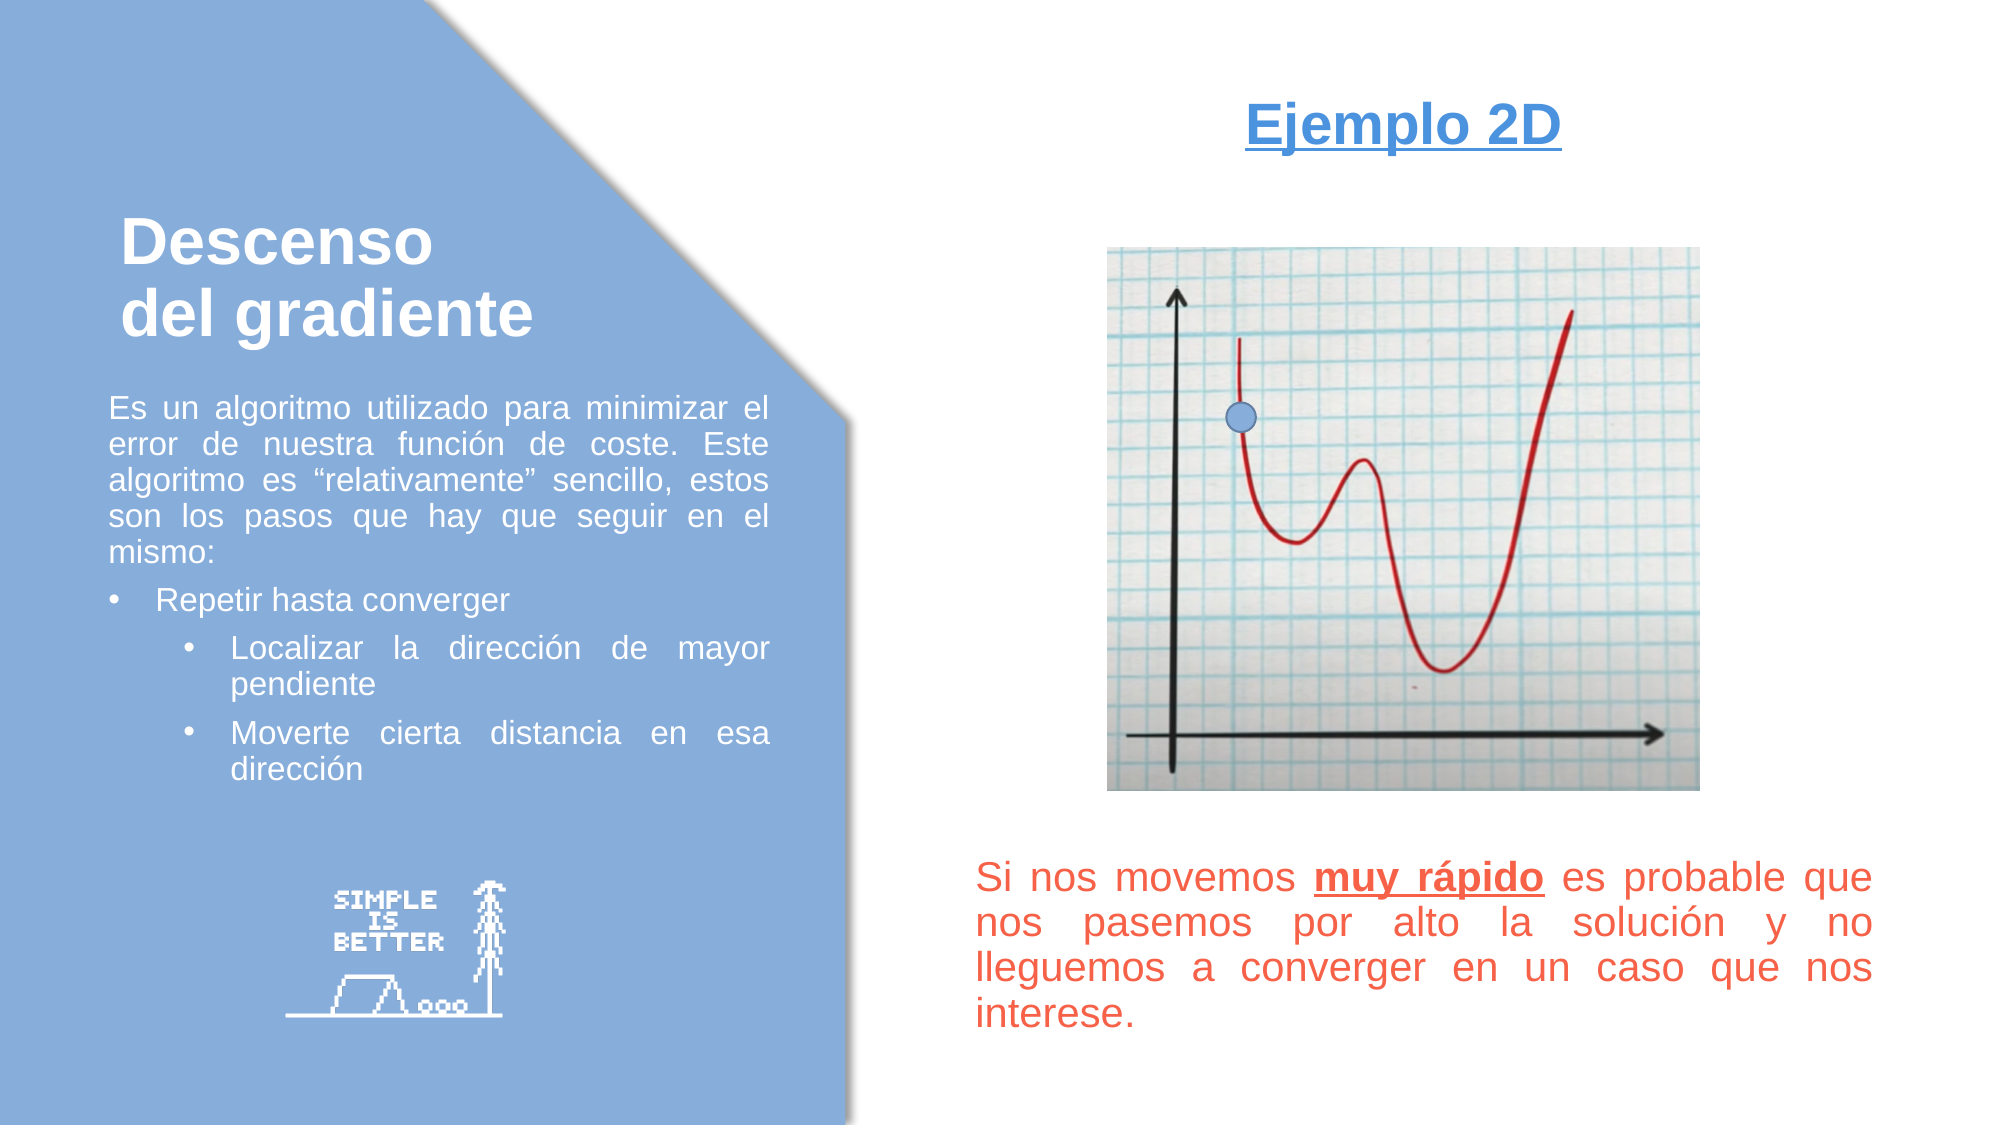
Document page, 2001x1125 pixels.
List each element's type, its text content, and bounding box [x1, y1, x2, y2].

text_box Ejemplo 2D [898, 79, 1910, 164]
text_box [0, 0, 847, 1125]
picture [281, 875, 506, 1021]
picture [1107, 247, 1700, 791]
text_box Si nos movemos muy rápido es probable que nos pasemos por alto la solución y no lleguemos a converger en un caso que nos interese. [960, 848, 1889, 1071]
text_box Descenso del gradiente [105, 161, 563, 359]
text_box Es un algoritmo utilizado para minimizar el error de nuestra función de coste. Este algoritmo es “relativamente” sencillo, estos son los pasos que hay que seguir en el mismo: Repetir hasta converger Localizar la dirección de mayor pendiente Moverte cierta distancia en esa dirección [93, 383, 786, 831]
